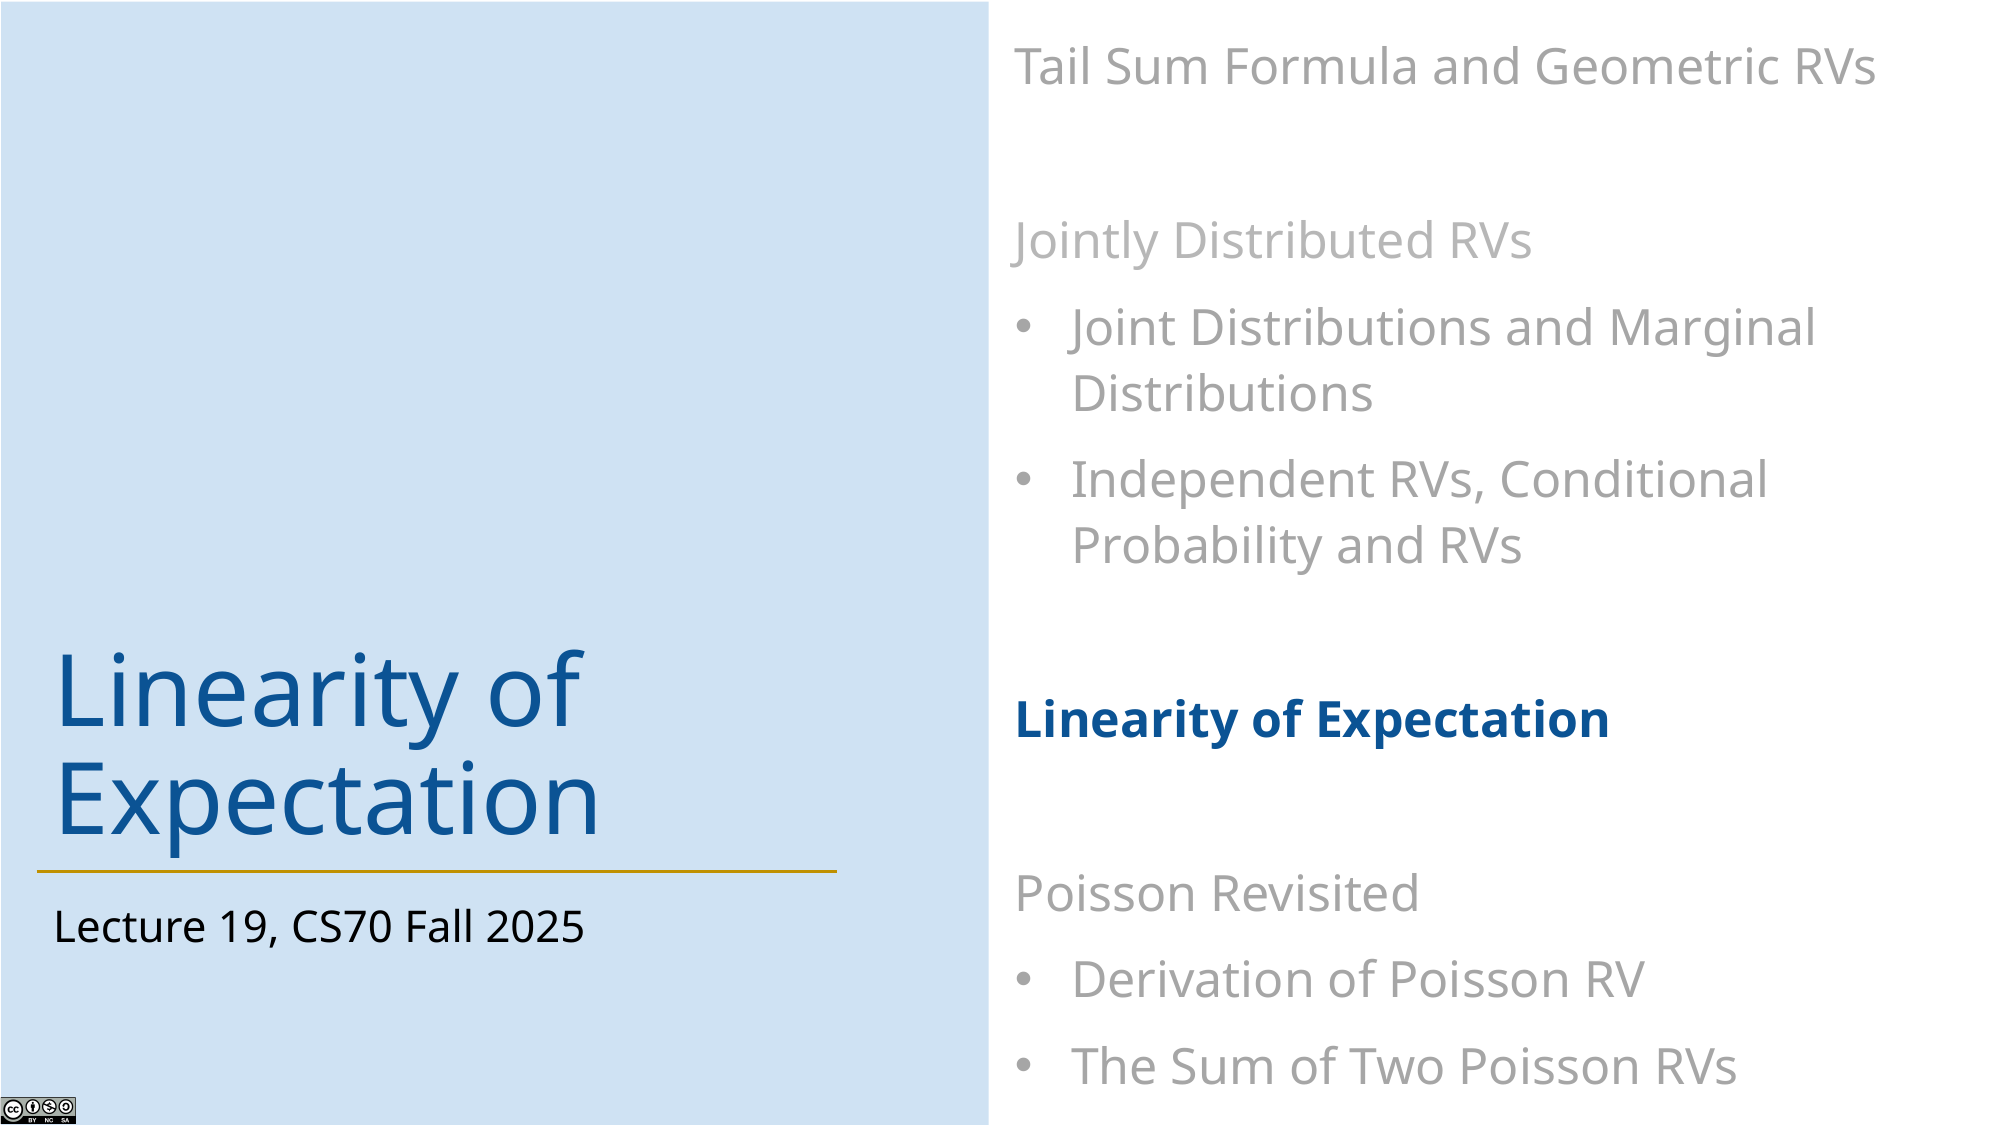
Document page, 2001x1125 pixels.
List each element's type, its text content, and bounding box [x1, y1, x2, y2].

subtitle Lecture 19, CS70 Fall 2025 [38, 890, 813, 991]
picture [0, 1097, 76, 1124]
title Linearity of Expectation [38, 472, 813, 864]
list Tail Sum Formula and Geometric RVs Jointly Distributed RVs Joint Distributions and Marginal Distributions Independent RVs, Conditional Probability and RVs Linearity of Expectation Poisson Revisited Derivation of Poisson RV The Sum of Two Poisson RVs [999, 10, 2000, 1113]
